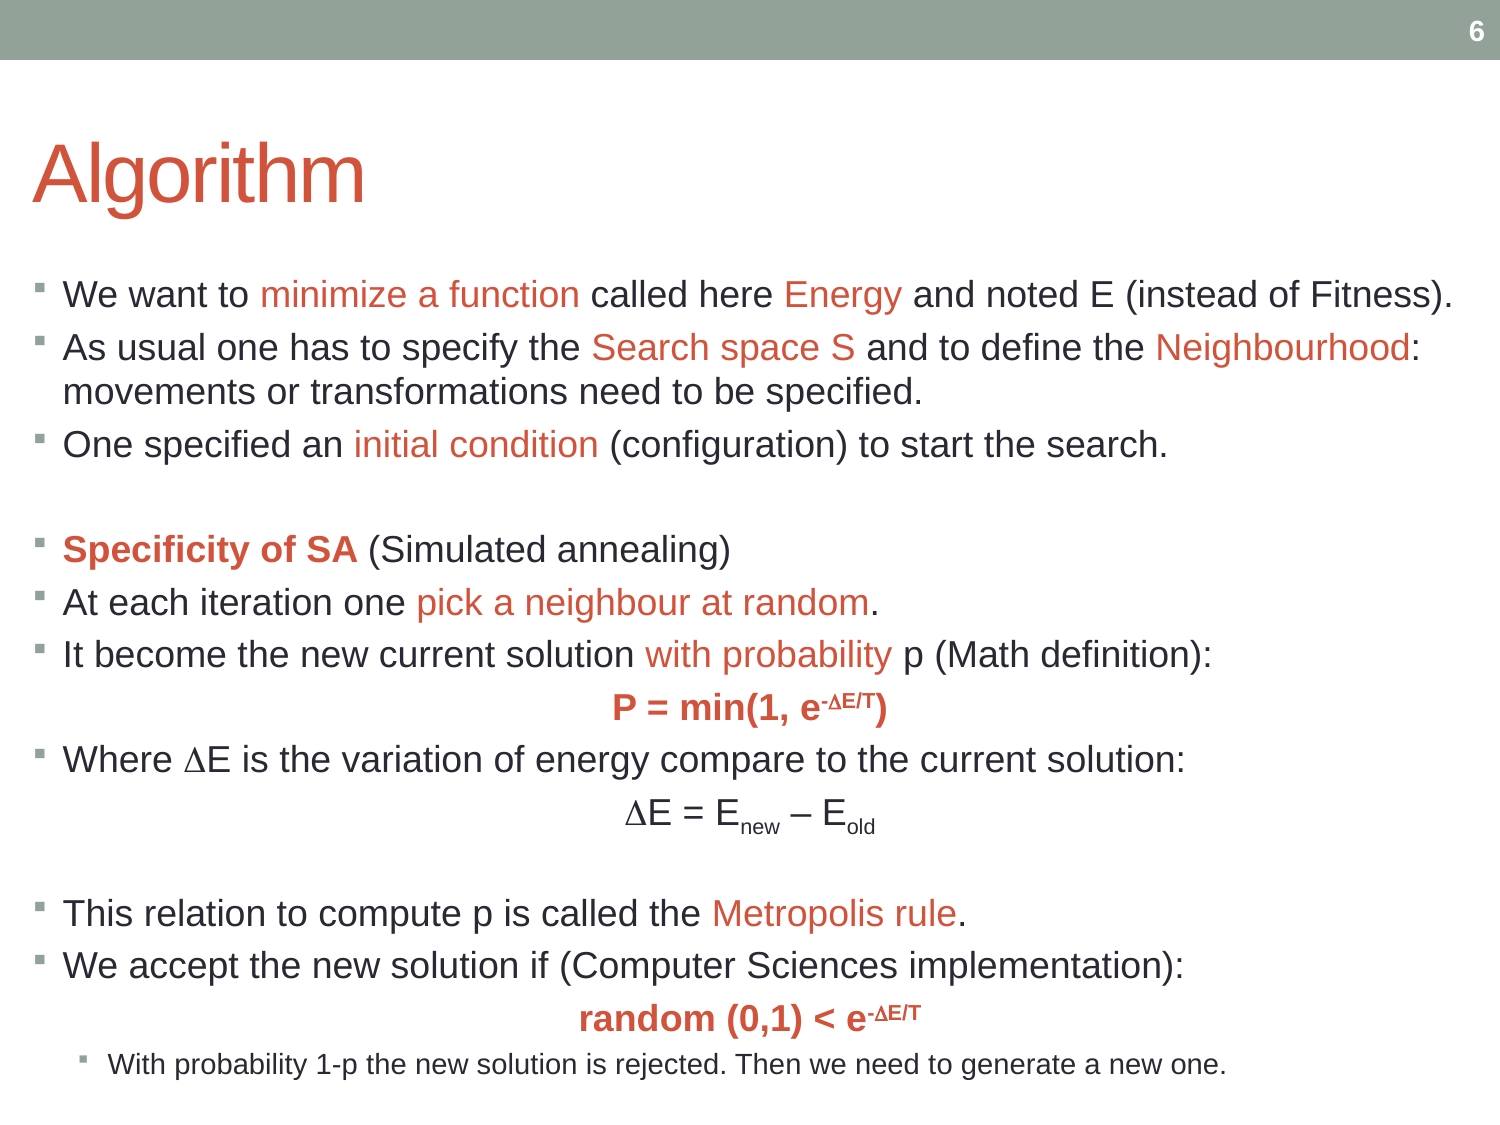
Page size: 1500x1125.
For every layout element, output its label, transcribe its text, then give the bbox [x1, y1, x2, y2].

slide_number 6 [1325, 3, 1500, 57]
list We want to minimize a function called here Energy and noted E (instead of Fitness). As usual one has to specify the Search space S and to define the Neighbourhood: movements or transformations need to be specified. One specified an initial condition (configuration) to start the search. Specificity of SA (Simulated annealing) At each iteration one pick a neighbour at random. It become the new current solution with probability p (Math definition): P = min(1, e-DE/T) Where DE is the variation of energy compare to the current solution: DE = Enew – Eold This relation to compute p is called the Metropolis rule. We accept the new solution if (Computer Sciences implementation): random (0,1) < e-DE/T With probability 1-p the new solution is rejected. Then we need to generate a new one. [17, 262, 1483, 1125]
title Algorithm [17, 87, 1483, 250]
